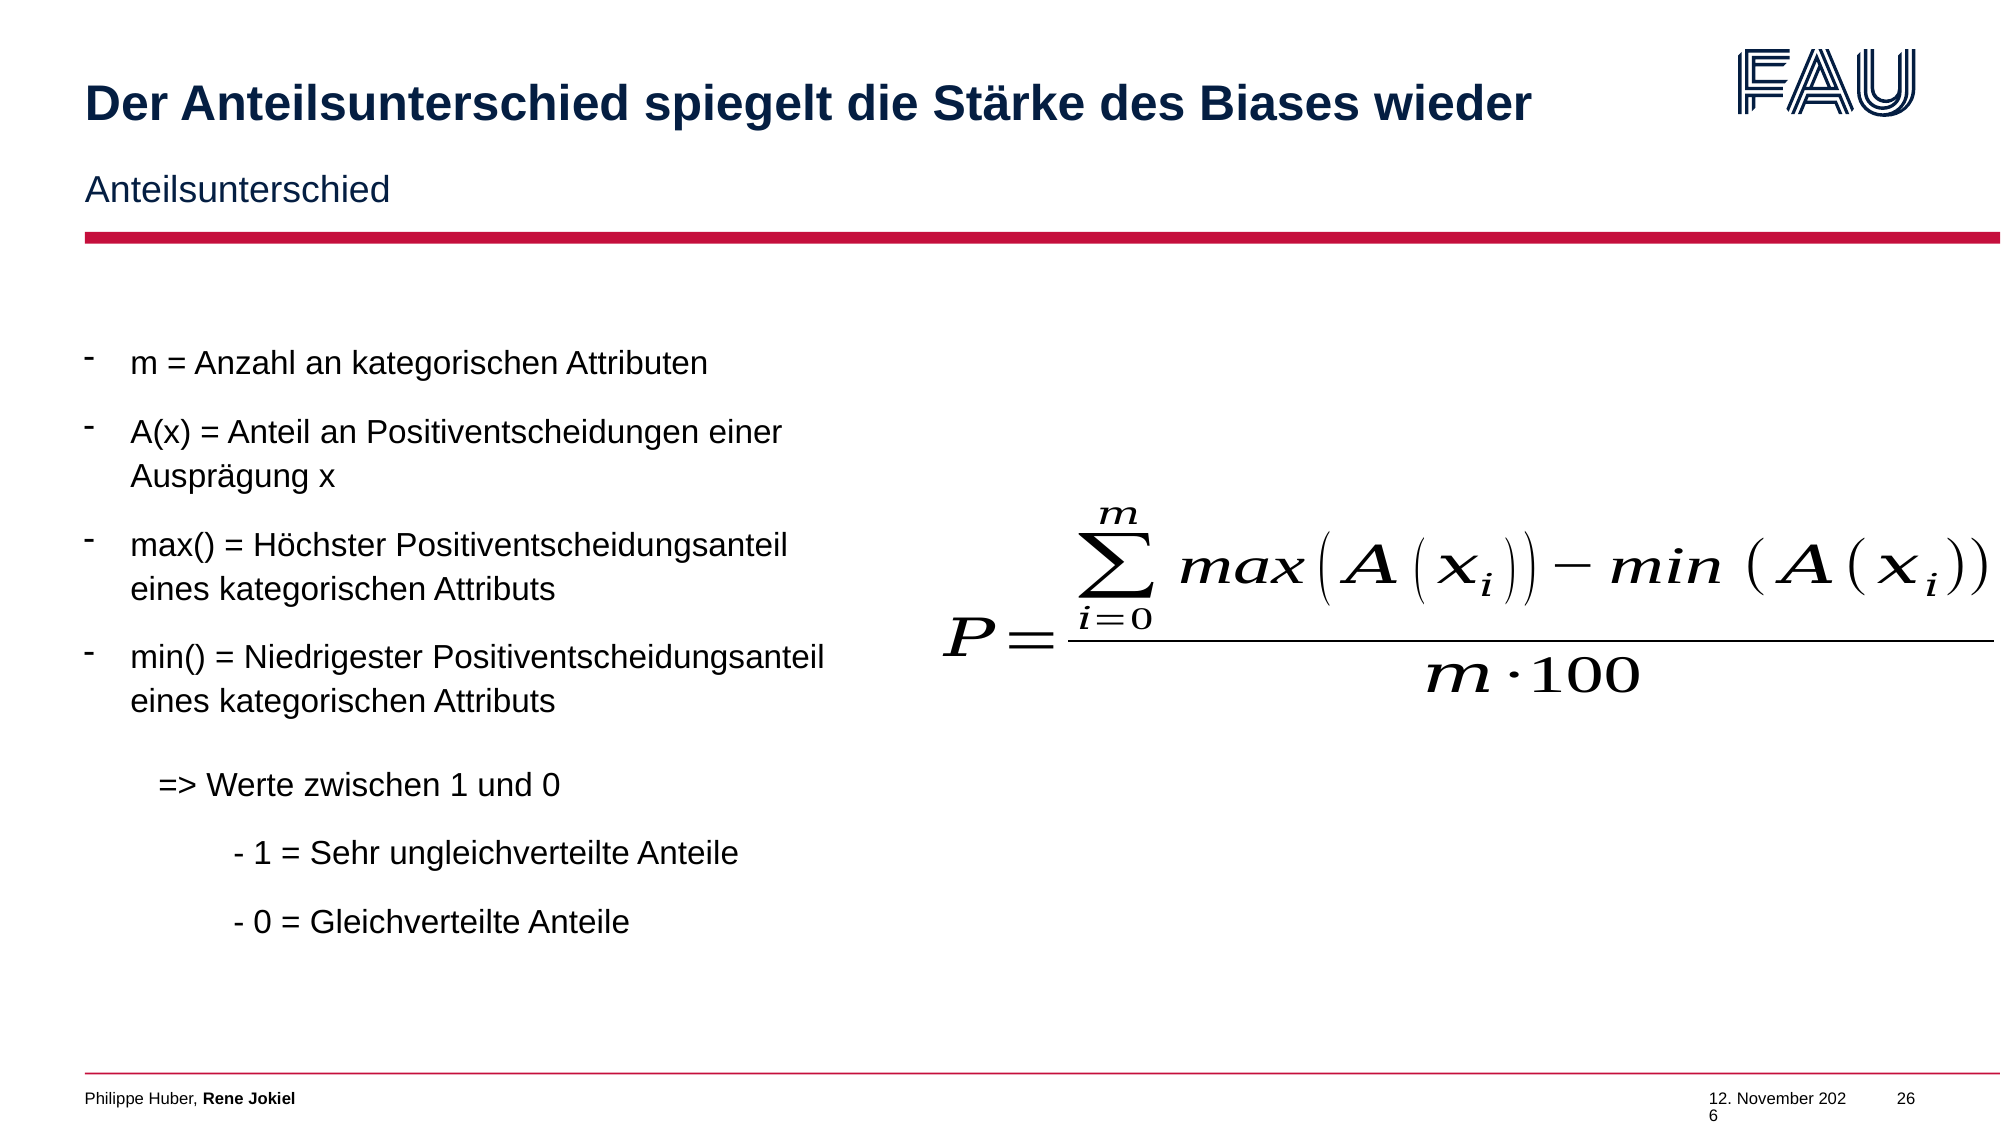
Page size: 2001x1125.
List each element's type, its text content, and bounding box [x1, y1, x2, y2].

list Anteilsunterschied [85, 161, 1656, 209]
text_box m = Anzahl an kategorischen Attributen A(x) = Anteil an Positiventscheidungen einer Ausprägung x max() = Höchster Positiventscheidungsanteil eines kategorischen Attributs min() = Niedrigester Positiventscheidungsanteil eines kategorischen Attributs [83, 337, 878, 789]
footer Philippe Huber, Rene Jokiel [84, 1088, 1656, 1109]
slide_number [1708, 1088, 1849, 1109]
title Der Anteilsunterschied spiegelt die Stärke des Biases wieder [85, 49, 1656, 159]
slide_number 26 [1883, 1088, 1916, 1109]
text_box => Werte zwischen 1 und 0 - 1 = Sehr ungleichverteilte Anteile - 0 = Gleichverteilte Anteile [158, 758, 939, 941]
